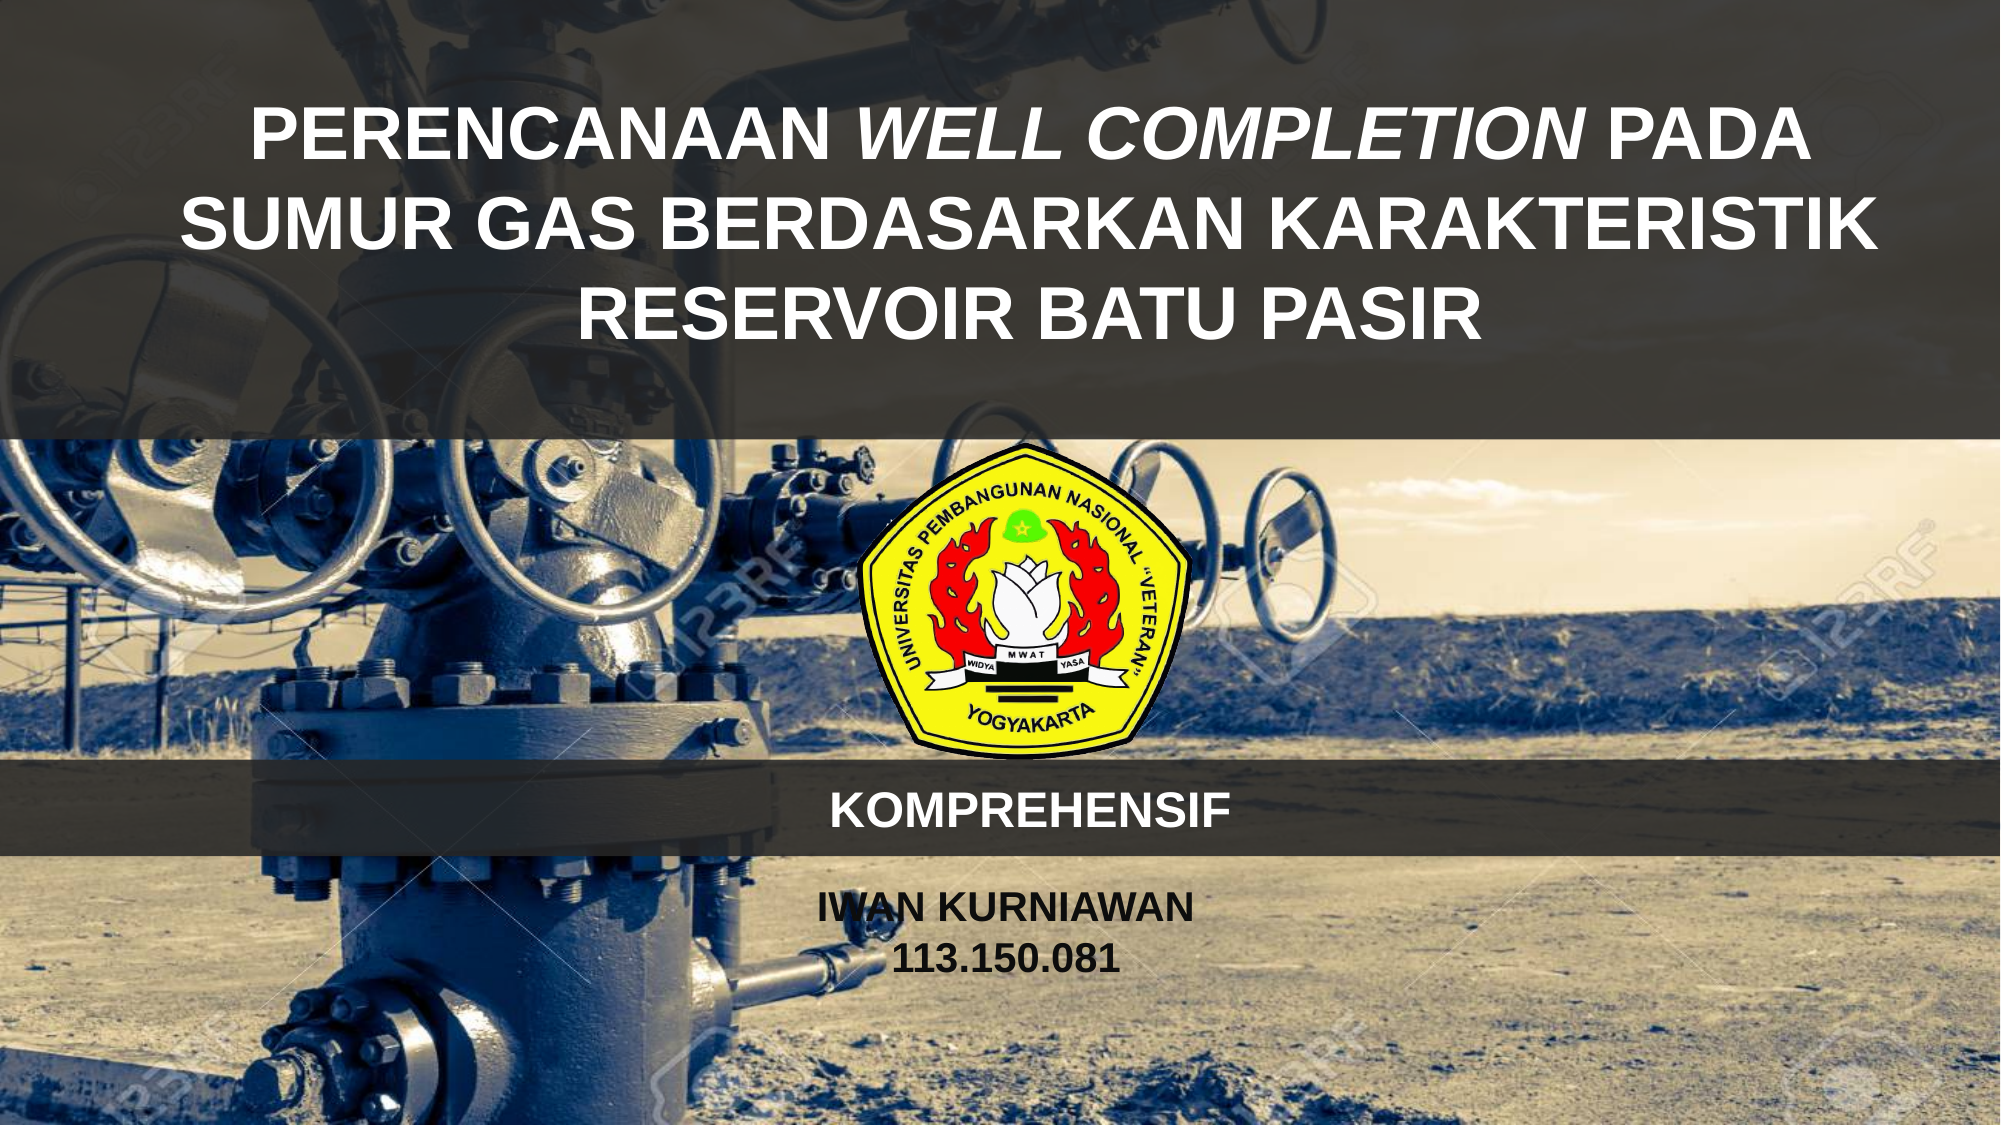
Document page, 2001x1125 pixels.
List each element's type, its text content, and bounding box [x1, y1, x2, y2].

text_box [0, 0, 2000, 440]
text_box [0, 759, 2000, 857]
picture [0, 0, 2001, 1125]
text_box IWAN KURNIAWAN 113.150.081 [256, 872, 1757, 988]
text_box PERENCANAAN WELL COMPLETION PADA SUMUR GAS BERDASARKAN KARAKTERISTIK RESERVOIR BATU PASIR [148, 77, 1913, 363]
text_box KOMPREHENSIF [280, 770, 1781, 845]
